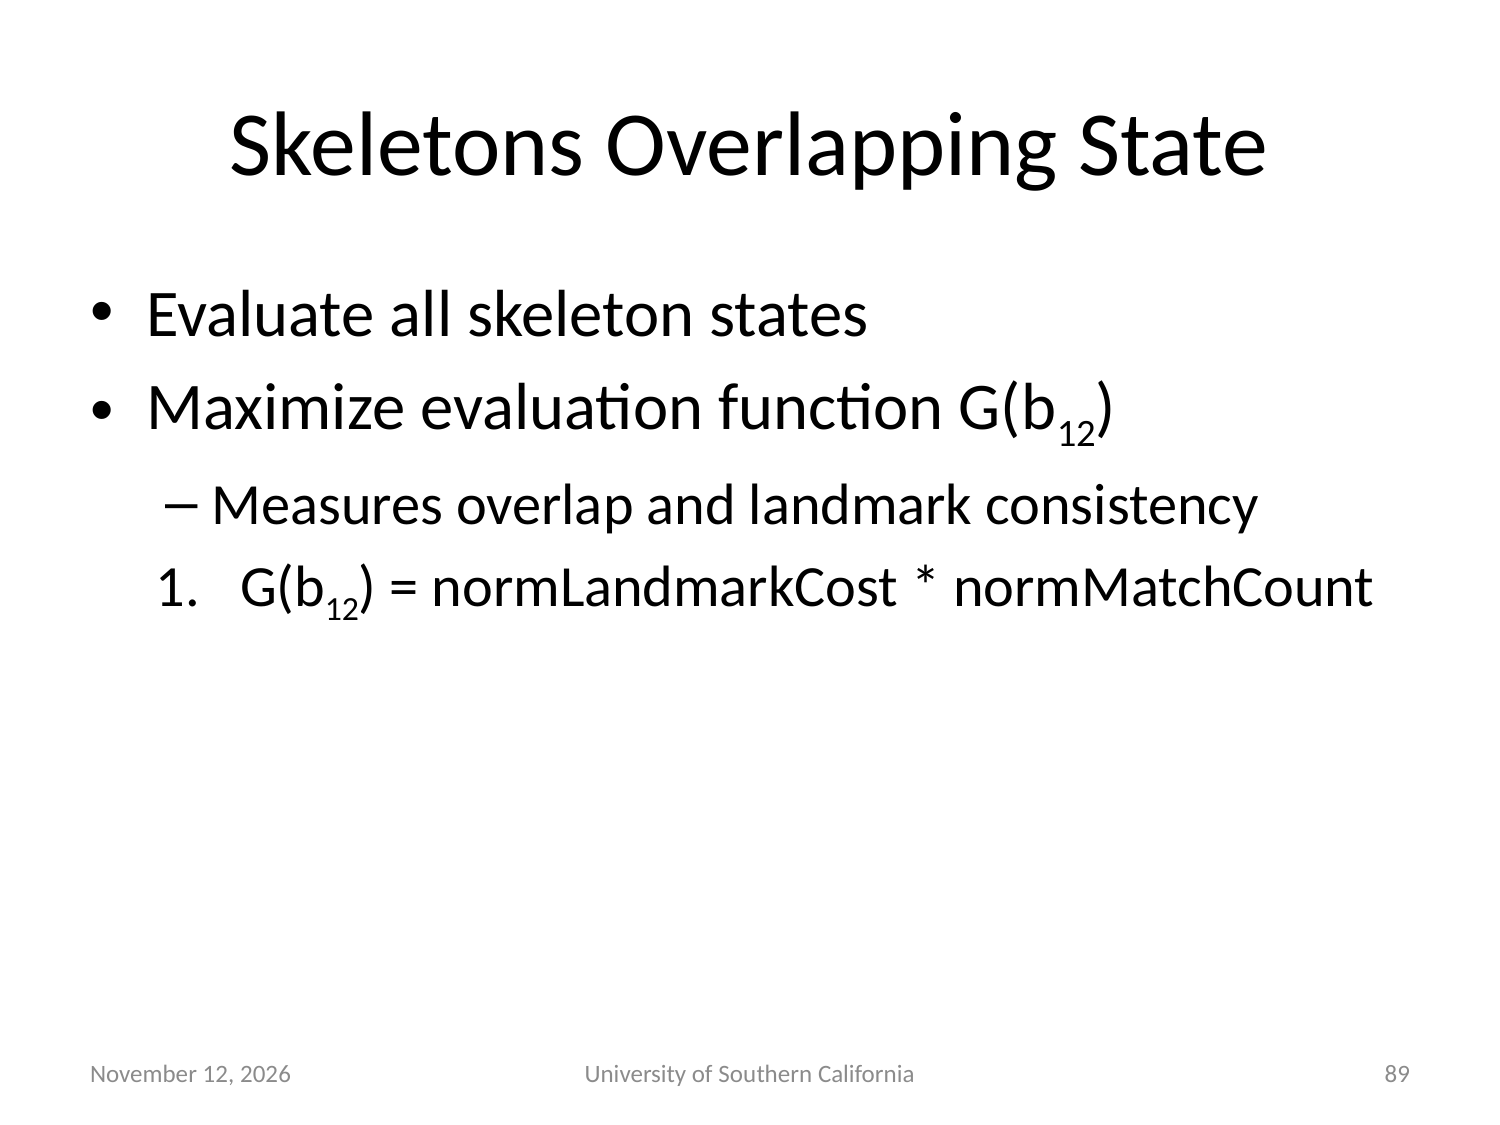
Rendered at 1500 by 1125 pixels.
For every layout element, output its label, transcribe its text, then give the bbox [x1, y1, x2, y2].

list Evaluate all skeleton states Maximize evaluation function G(b12) Measures overlap and landmark consistency G(b12) = normLandmarkCost * normMatchCount [75, 262, 1425, 1005]
slide_number 89 [1074, 1042, 1425, 1103]
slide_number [75, 1042, 425, 1103]
title Skeletons Overlapping State [75, 45, 1425, 233]
footer University of Southern California [512, 1042, 988, 1103]
